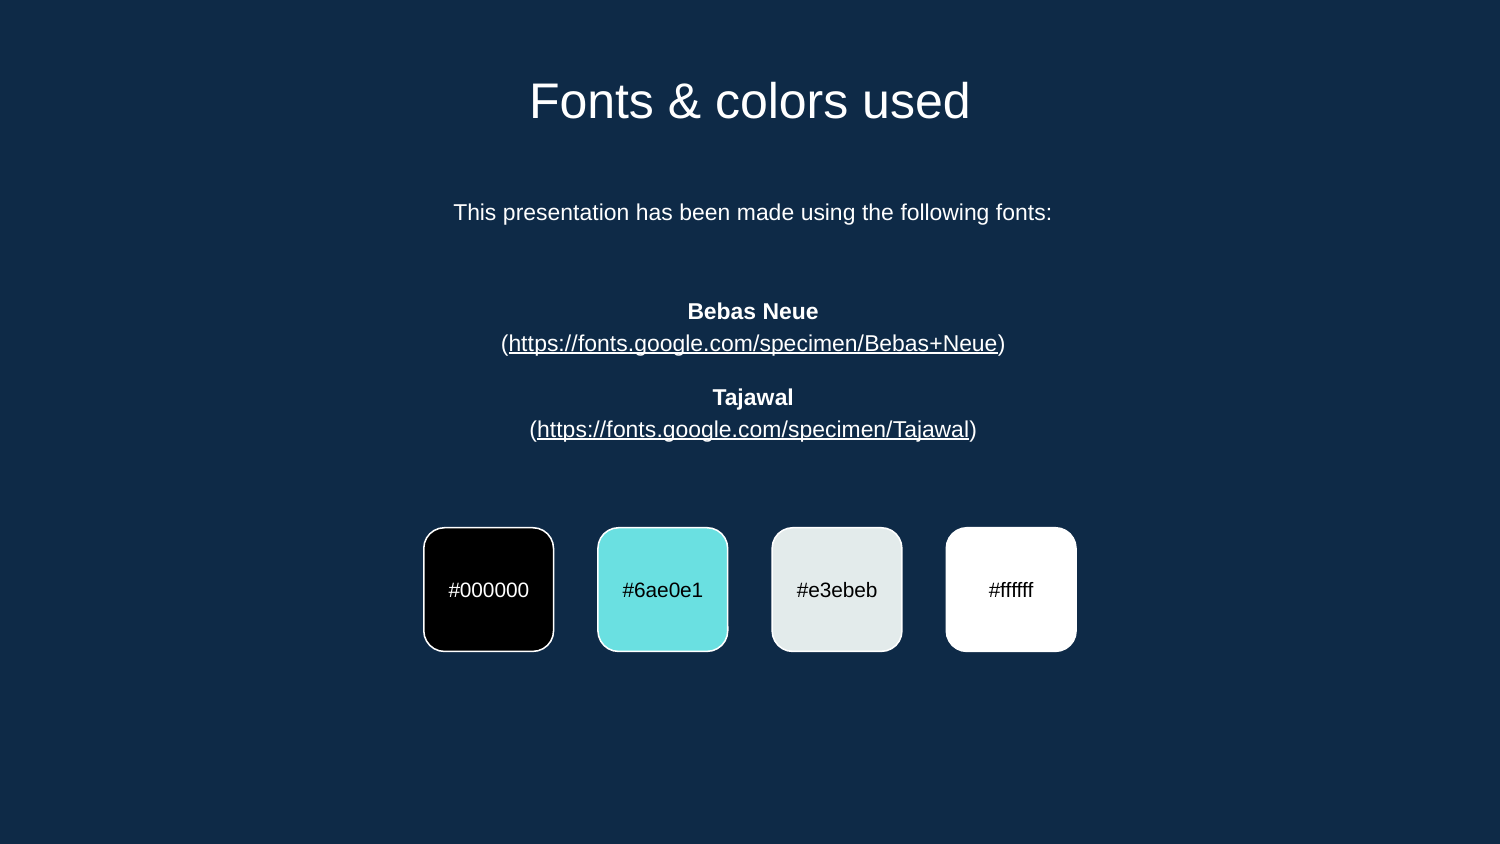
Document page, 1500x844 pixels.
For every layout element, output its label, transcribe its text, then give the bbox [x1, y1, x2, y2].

text_box [423, 626, 554, 652]
text_box [597, 527, 728, 553]
text_box #000000 [423, 553, 554, 626]
text_box Bebas Neue (https://fonts.google.com/specimen/Bebas+Neue) Tajawal (https://fonts.google.com/specimen/Tajawal) [175, 264, 1332, 470]
title Fonts & colors used [171, 53, 1328, 133]
text_box [423, 527, 554, 553]
text_box [946, 626, 1077, 652]
text_box #6ae0e1 [597, 553, 728, 626]
text_box #ffffff [946, 553, 1077, 626]
text_box [772, 527, 902, 553]
text_box This presentation has been made using the following fonts: [175, 178, 1332, 251]
text_box [597, 626, 728, 652]
text_box [772, 626, 902, 652]
text_box [946, 527, 1077, 553]
text_box #e3ebeb [772, 553, 902, 626]
